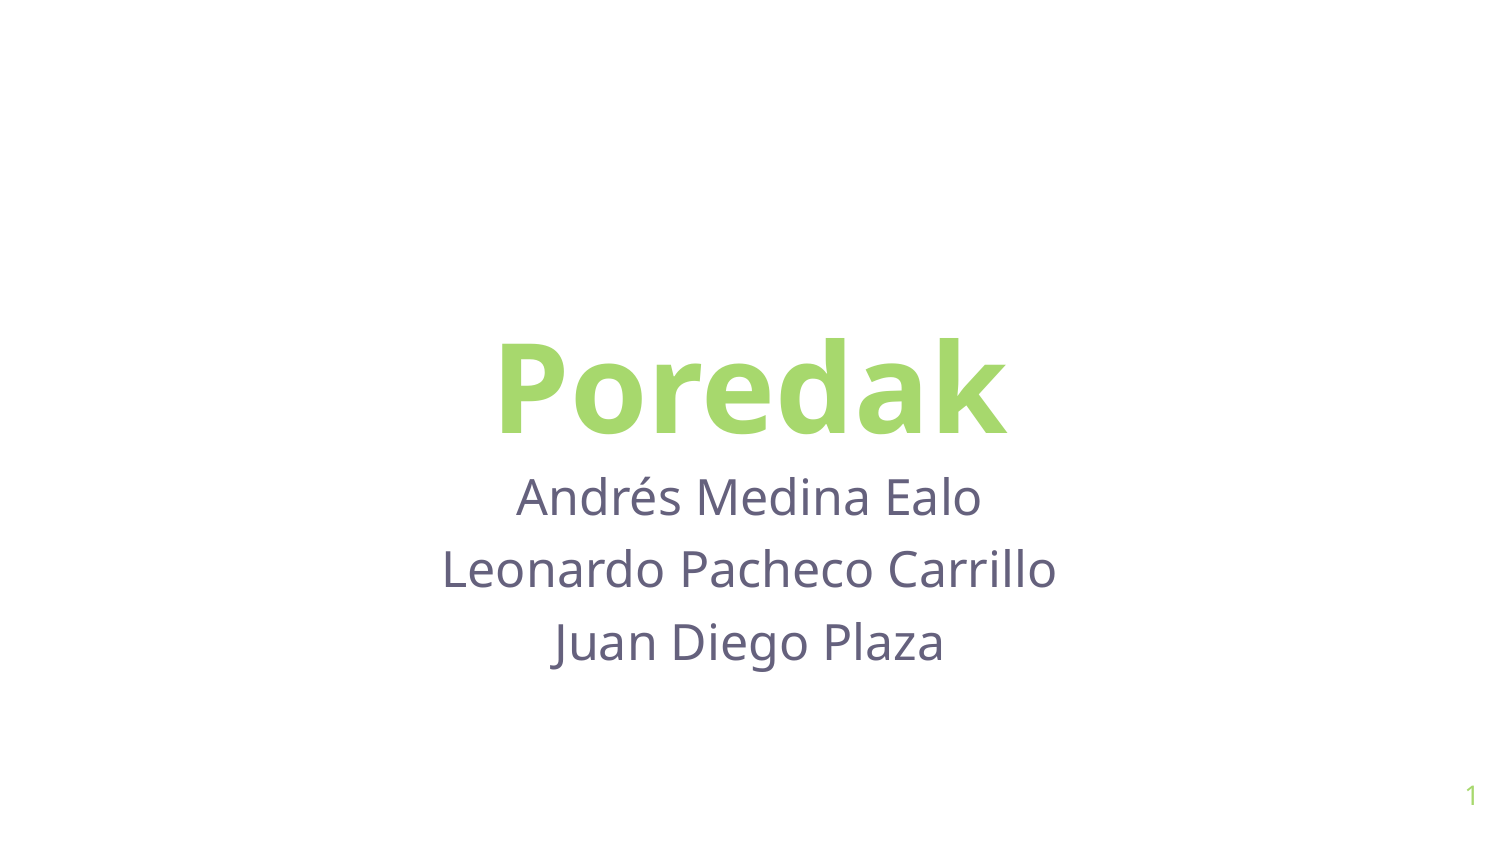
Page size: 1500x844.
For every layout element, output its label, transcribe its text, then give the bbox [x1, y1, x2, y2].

subtitle Andrés Medina Ealo Leonardo Pacheco Carrillo Juan Diego Plaza [51, 464, 1449, 595]
slide_number ‹#› [1389, 764, 1480, 830]
title Poredak [51, 122, 1449, 459]
